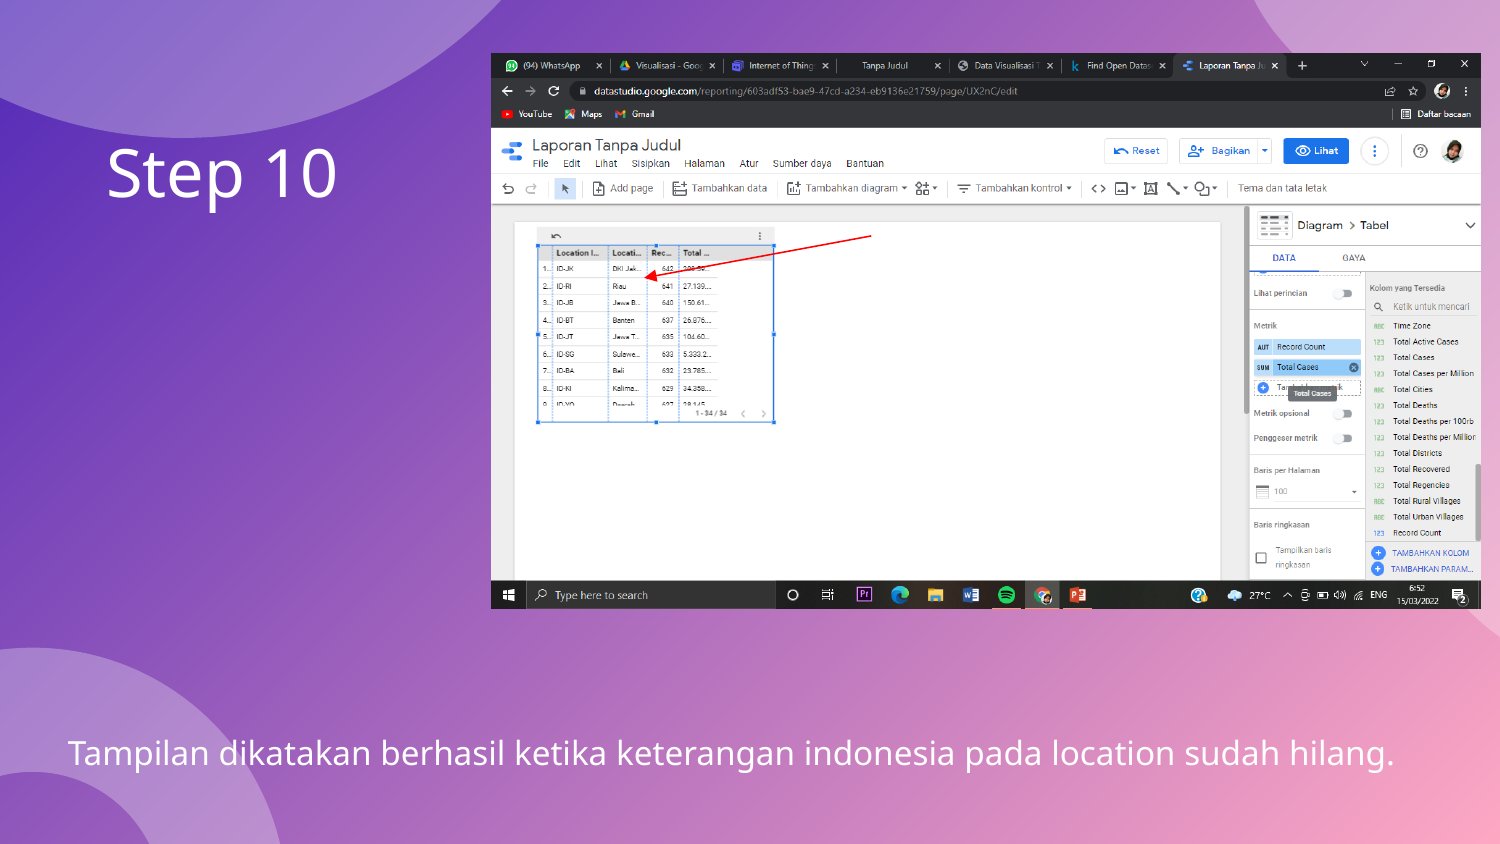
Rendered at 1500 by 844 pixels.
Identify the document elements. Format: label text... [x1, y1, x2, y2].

text_box Step 10 [0, 131, 486, 211]
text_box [643, 235, 872, 279]
picture [491, 52, 1481, 610]
text_box Tampilan dikatakan berhasil ketika keterangan indonesia pada location sudah hilang. [52, 608, 1500, 844]
